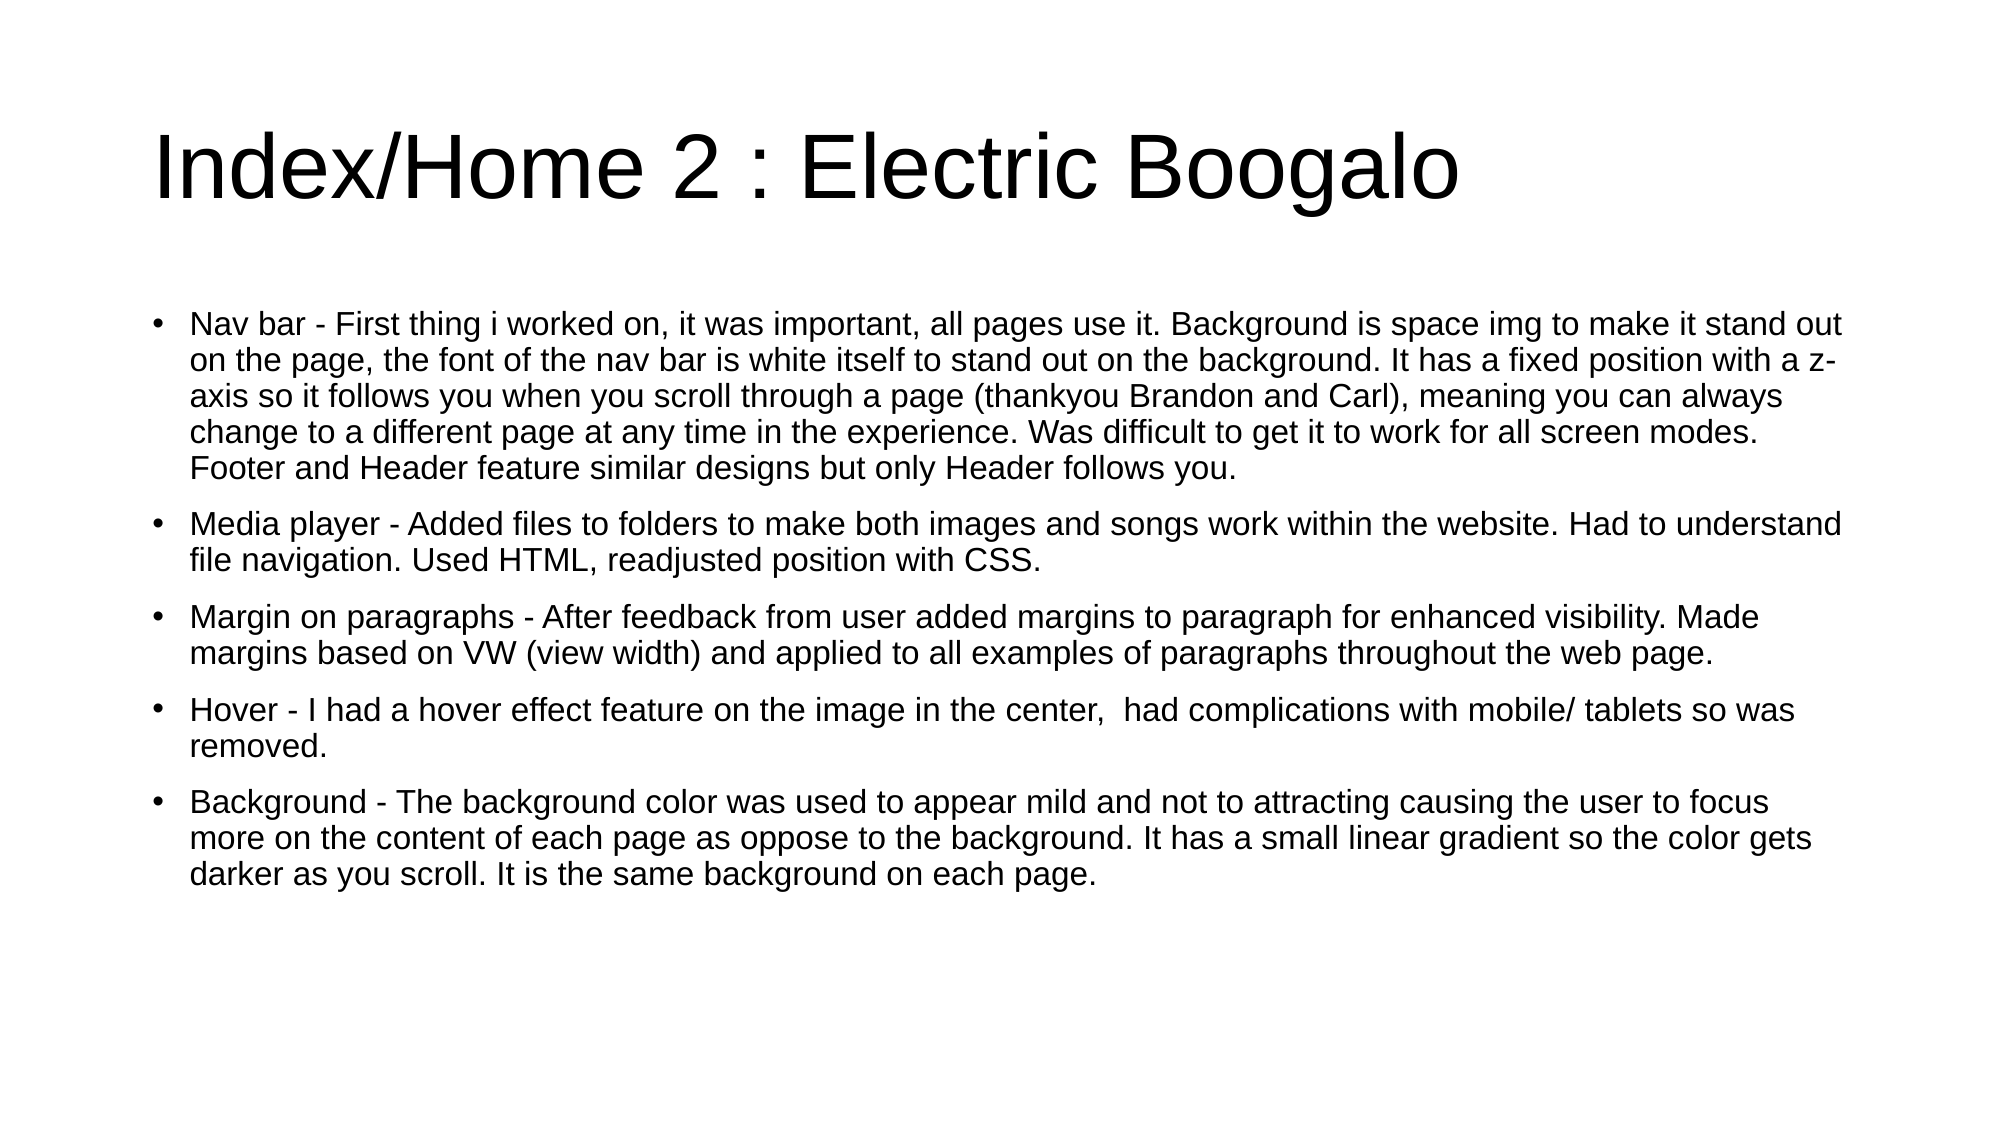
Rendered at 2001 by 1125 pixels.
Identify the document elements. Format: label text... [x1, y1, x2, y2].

text_box Index/Home 2 : Electric Boogalo [137, 59, 1863, 278]
text_box Nav bar - First thing i worked on, it was important, all pages use it. Background is space img to make it stand out on the page, the font of the nav bar is white itself to stand out on the background. It has a fixed position with a z-axis so it follows you when you scroll through a page (thankyou Brandon and Carl), meaning you can always change to a different page at any time in the experience. Was difficult to get it to work for all screen modes. Footer and Header feature similar designs but only Header follows you. Media player - Added files to folders to make both images and songs work within the website. Had to understand file navigation. Used HTML, readjusted position with CSS. Margin on paragraphs - After feedback from user added margins to paragraph for enhanced visibility. Made margins based on VW (view width) and applied to all examples of paragraphs throughout the web page. Hover - I had a hover effect feature on the image in the center, had complications with mobile/ tablets so was removed. Background - The background color was used to appear mild and not to attracting causing the user to focus more on the content of each page as oppose to the background. It has a small linear gradient so the color gets darker as you scroll. It is the same background on each page. [137, 299, 1863, 1014]
